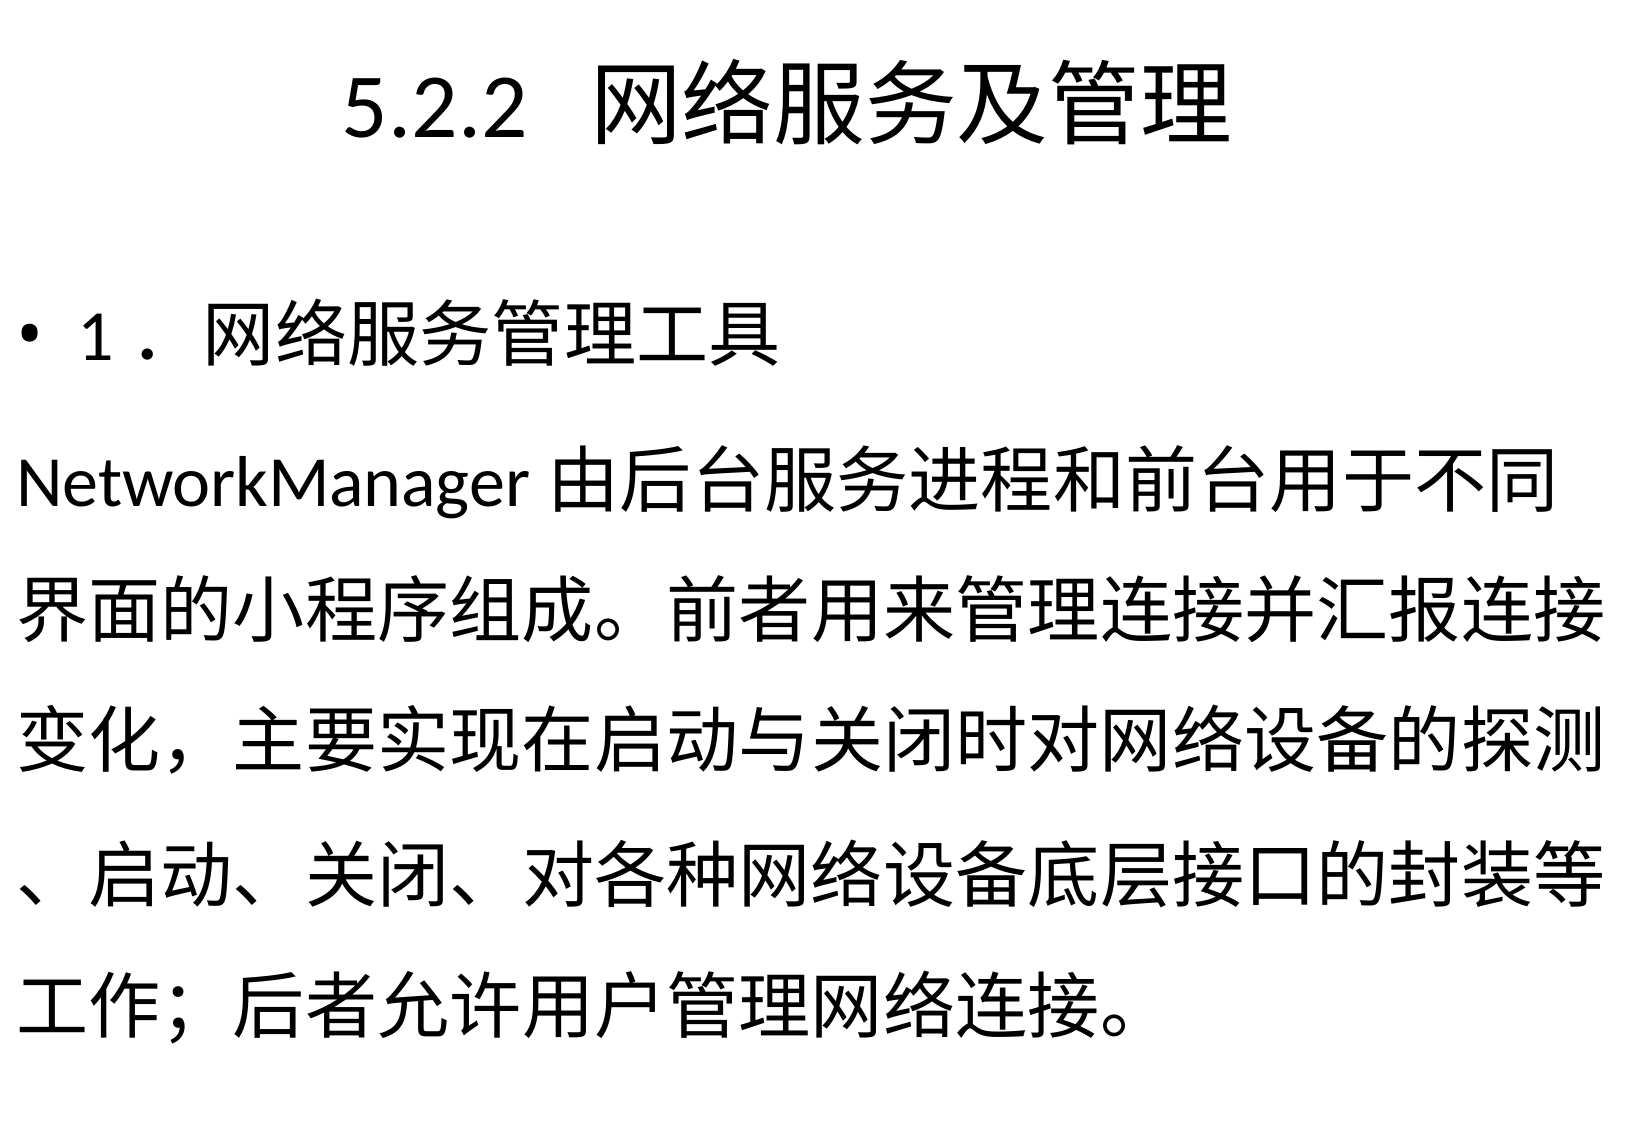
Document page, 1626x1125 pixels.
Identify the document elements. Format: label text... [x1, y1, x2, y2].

title 5.2.2 网络服务及管理 [339, 4, 1286, 195]
text_box 1．网络服务管理工具 NetworkManager由后台服务进程和前台用于不同 界面的小程序组成。前者用来管理连接并汇报连接 变化，主要实现在启动与关闭时对网络设备的探测 、启动、关闭、对各种网络设备底层接口的封装等 工作；后者允许用户管理网络连接。 [13, 286, 1608, 1047]
